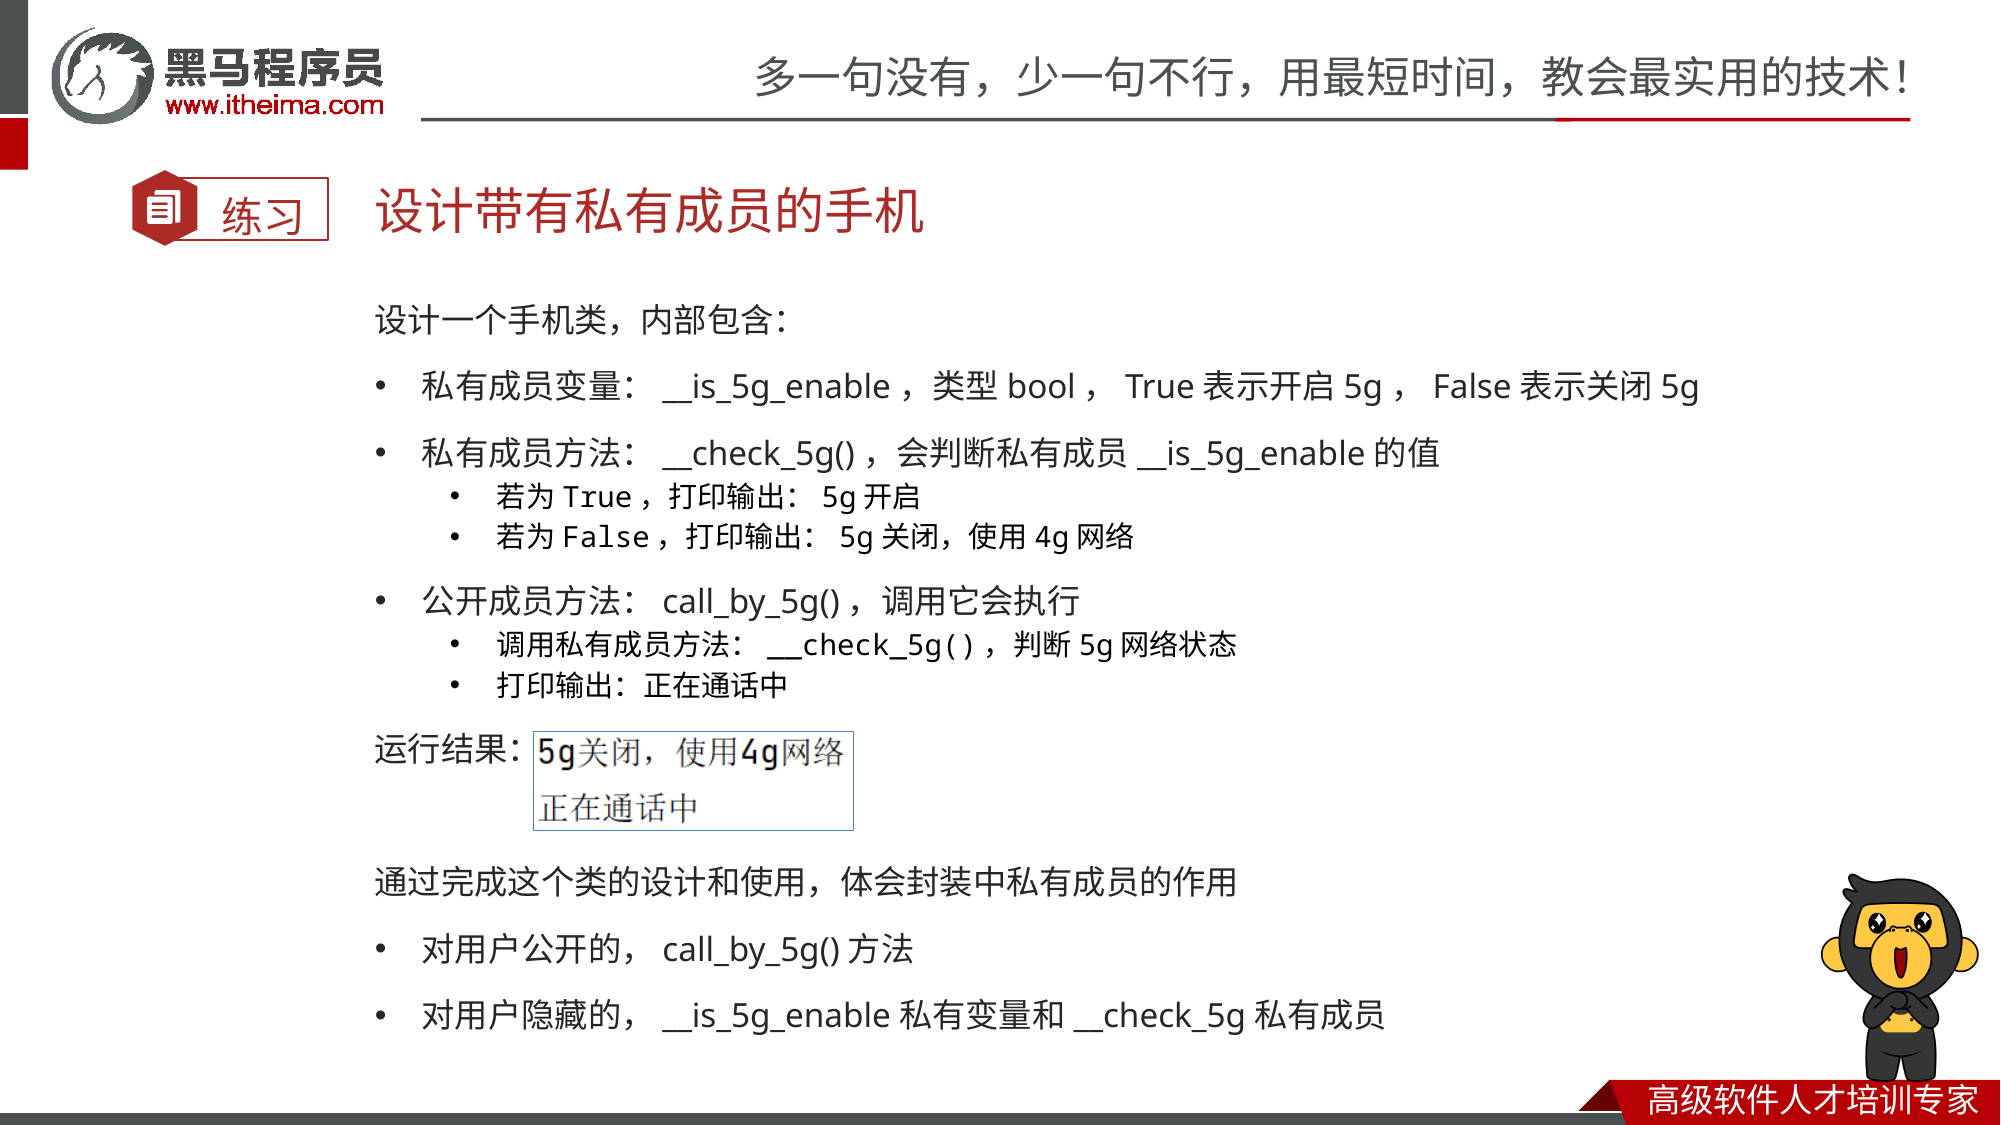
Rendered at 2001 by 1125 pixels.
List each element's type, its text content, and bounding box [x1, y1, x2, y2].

picture [147, 190, 181, 224]
list 设计一个手机类，内部包含： 私有成员变量：__is_5g_enable，类型bool，True表示开启5g，False表示关闭5g 私有成员方法：__check_5g()，会判断私有成员__is_5g_enable的值 若为True，打印输出：5g开启 若为False，打印输出：5g关闭，使用4g网络 公开成员方法：call_by_5g()，调用它会执行 调用私有成员方法：__check_5g()，判断5g网络状态 打印输出：正在通话中 运行结果： 通过完成这个类的设计和使用，体会封装中私有成员的作用 对用户公开的，call_by_5g()方法 对用户隐藏的，__is_5g_enable私有变量和__check_5g私有成员 [360, 271, 1872, 964]
picture [50, 26, 384, 125]
list 设计带有私有成员的手机 [360, 166, 1872, 252]
picture [533, 731, 855, 831]
picture [1790, 864, 2000, 1085]
